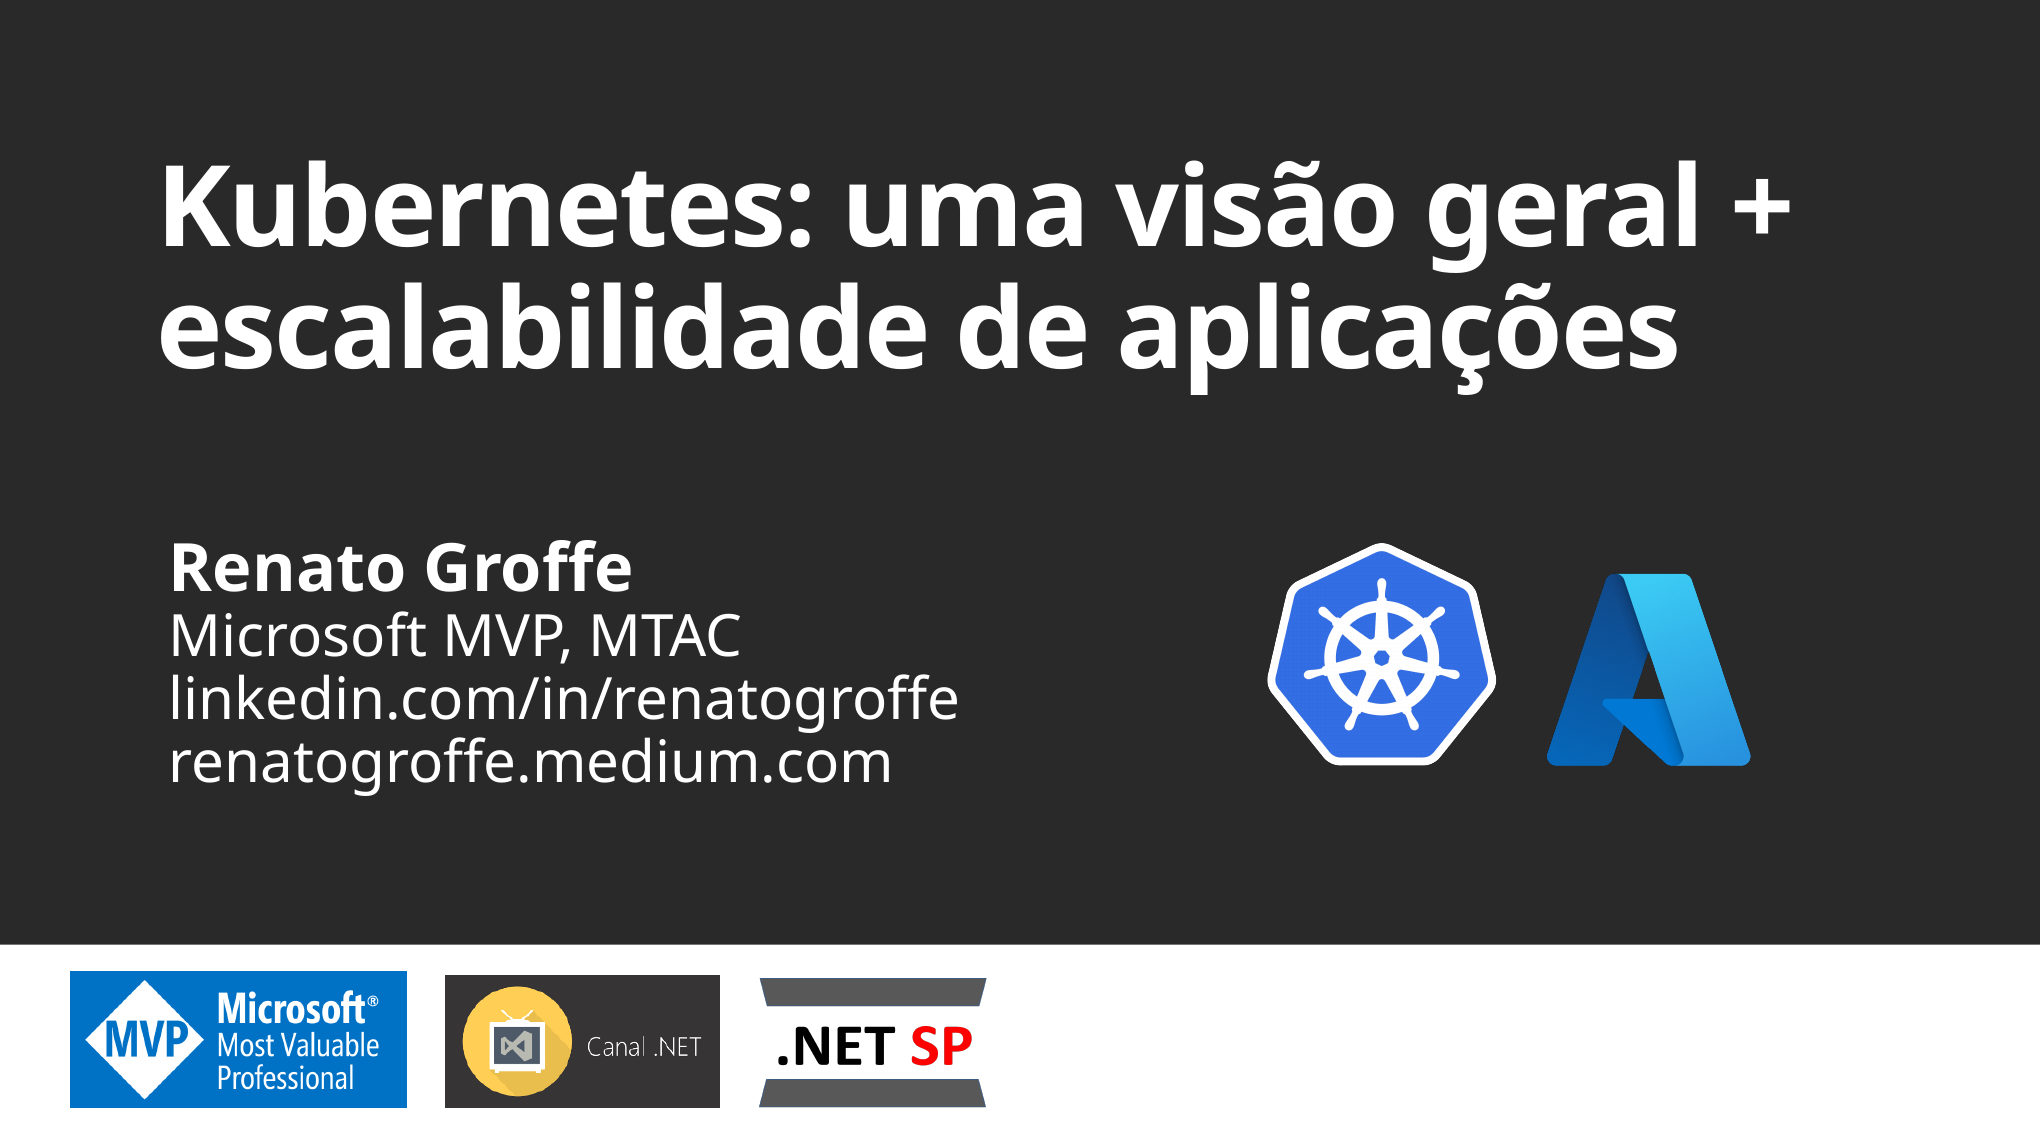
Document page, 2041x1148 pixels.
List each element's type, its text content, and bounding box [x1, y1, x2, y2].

picture [69, 971, 408, 1108]
picture [735, 957, 1012, 1131]
list Renato Groffe Microsoft MVP, MTAC linkedin.com/in/renatogroffe renatogroffe.medium.com [145, 516, 1148, 824]
picture [444, 975, 721, 1108]
picture [1519, 541, 1777, 798]
picture [1256, 543, 1512, 783]
title Kubernetes: uma visão geral + escalabilidade de aplicações [132, 134, 1970, 442]
